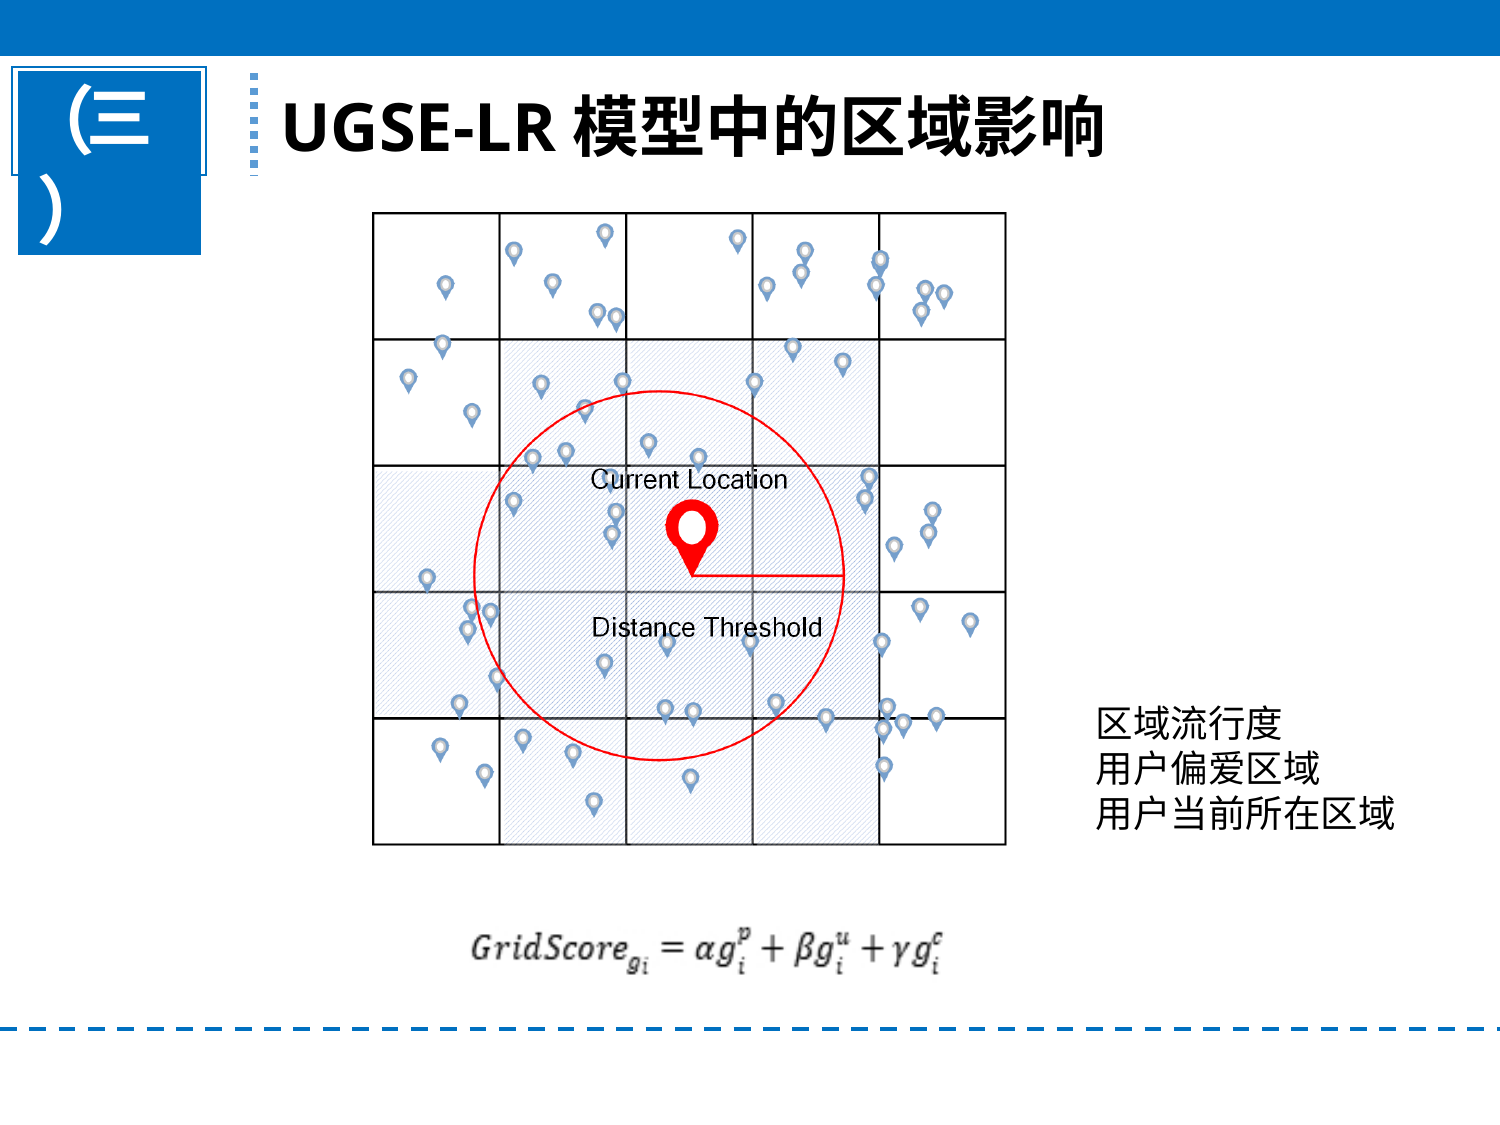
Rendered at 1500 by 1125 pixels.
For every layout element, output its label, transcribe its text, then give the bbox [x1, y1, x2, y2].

text_box 区域流行度 用户偏爱区域 用户当前所在区域 [1080, 692, 1424, 888]
text_box 三 [71, 68, 169, 163]
picture [401, 869, 945, 1002]
text_box UGSE-LR模型中的区域影响 [265, 77, 1177, 172]
picture [371, 211, 1007, 846]
